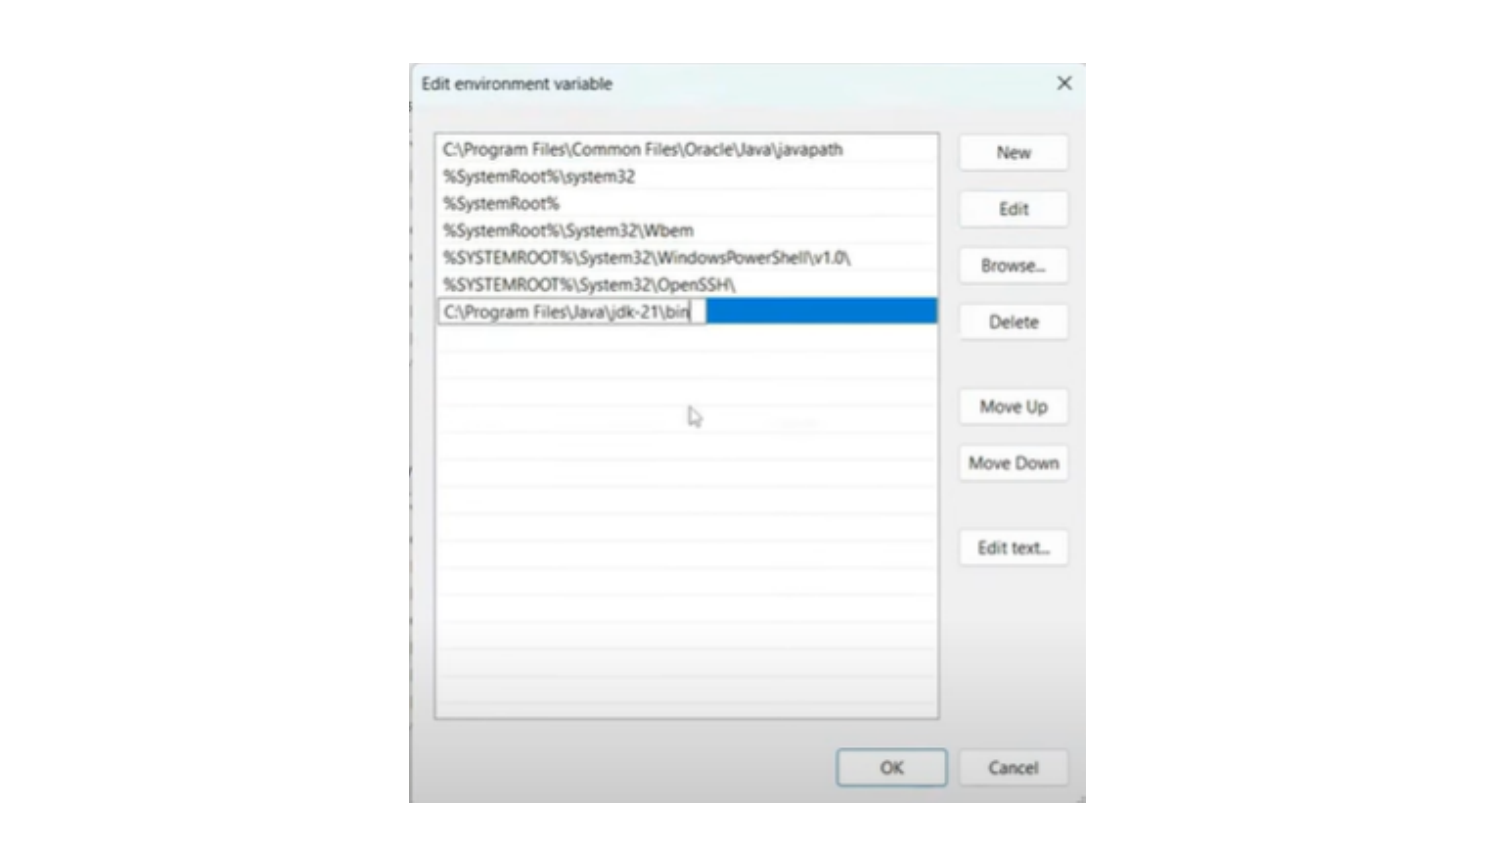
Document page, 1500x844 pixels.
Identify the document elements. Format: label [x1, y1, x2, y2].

picture [408, 63, 1087, 804]
